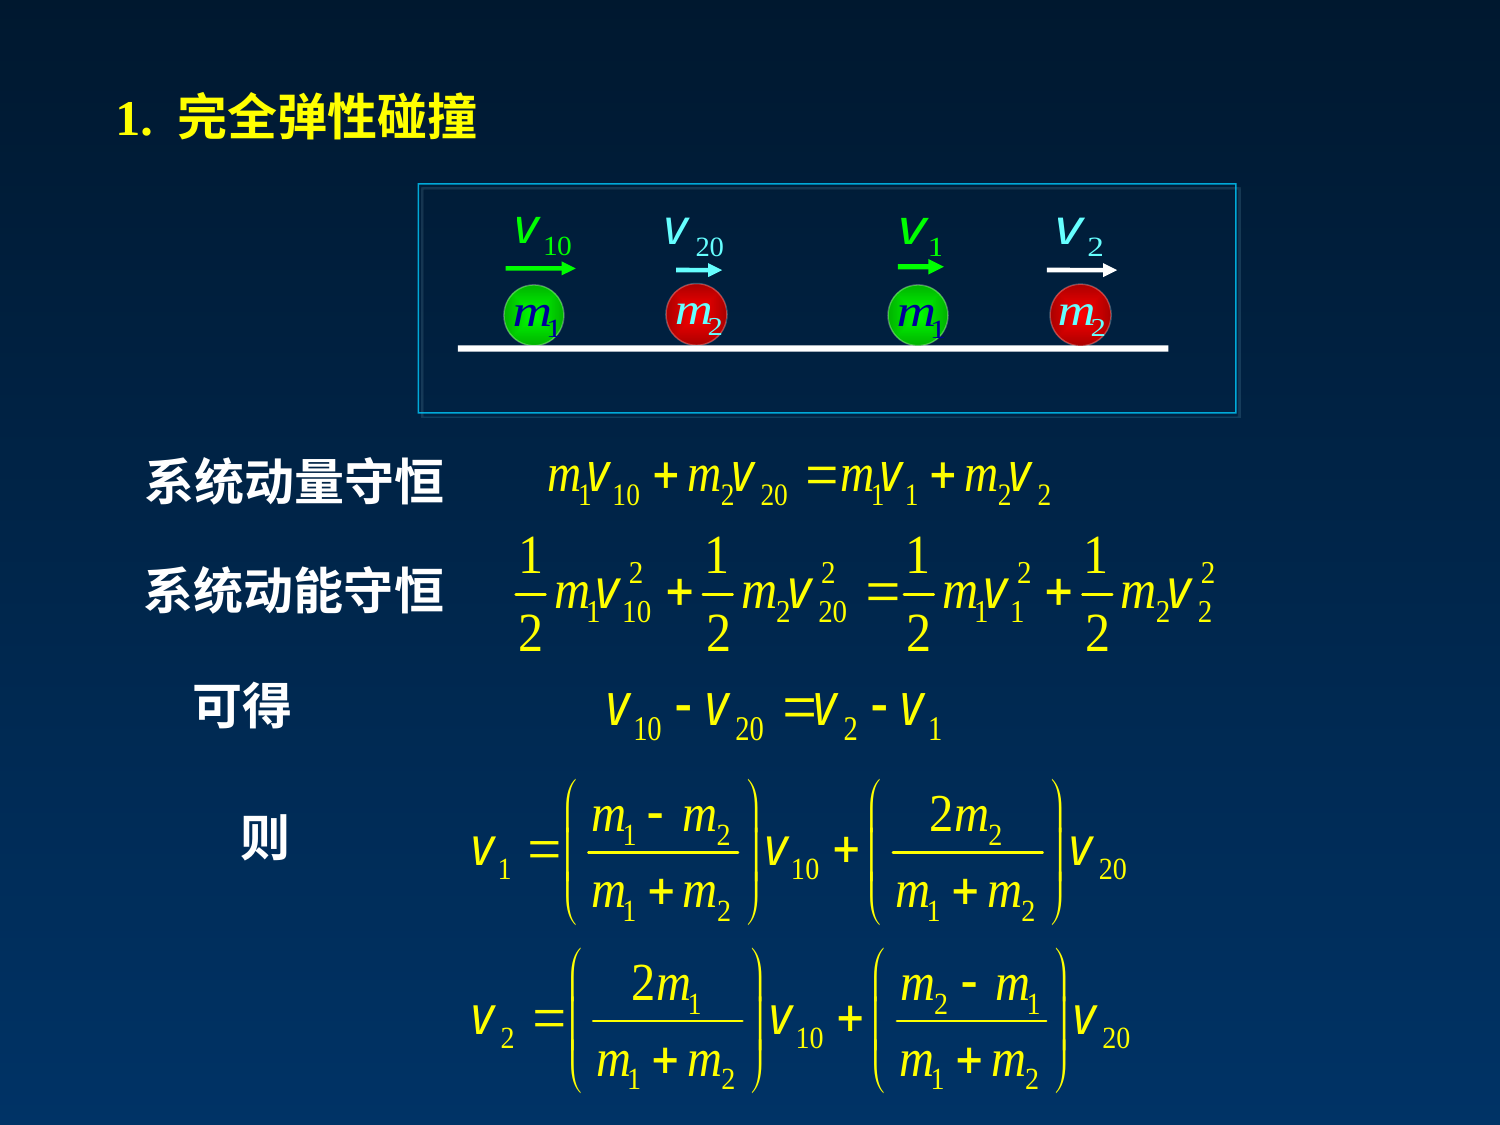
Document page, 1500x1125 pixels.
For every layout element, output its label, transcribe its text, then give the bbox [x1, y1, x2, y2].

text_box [468, 936, 1140, 1107]
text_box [468, 767, 1138, 936]
text_box 系统动能守恒 [129, 551, 502, 627]
text_box [418, 183, 1236, 413]
text_box 1. 完全弹性碰撞 [100, 78, 763, 167]
text_box 则 [193, 798, 338, 874]
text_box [457, 200, 1169, 349]
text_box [540, 436, 1059, 519]
text_box 可得 [178, 667, 482, 742]
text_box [507, 520, 1227, 664]
text_box 系统动量守恒 [129, 442, 535, 518]
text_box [603, 672, 951, 756]
